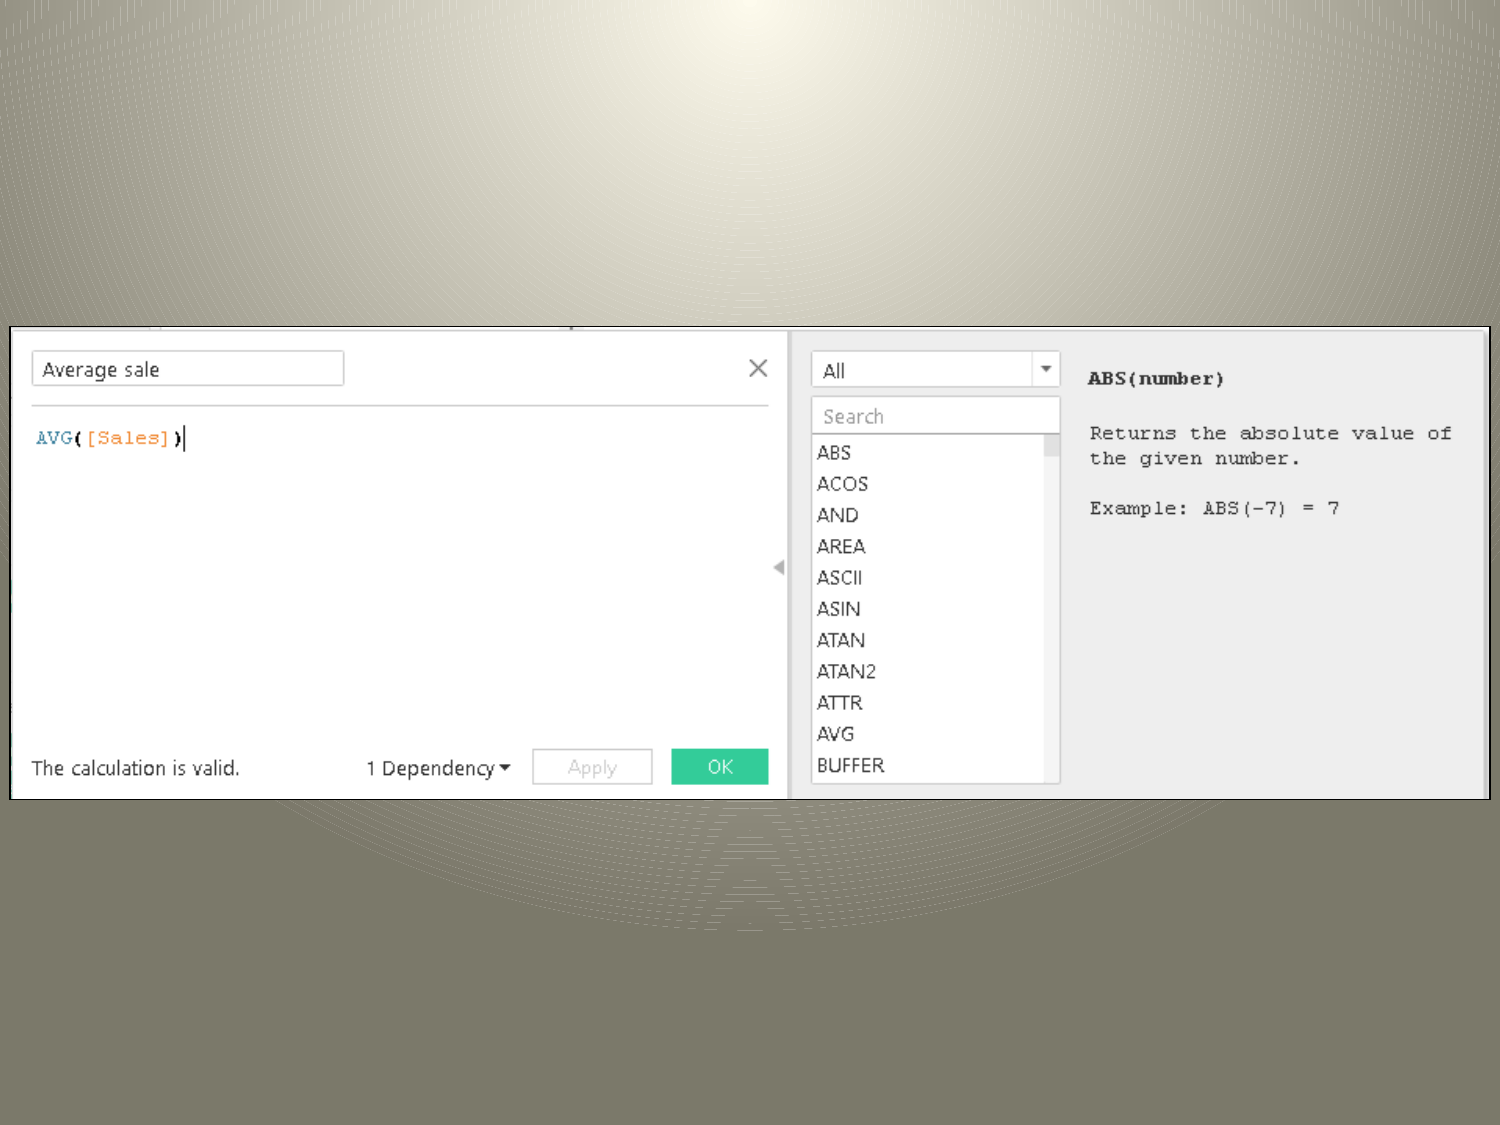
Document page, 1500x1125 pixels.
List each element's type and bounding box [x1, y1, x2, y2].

picture [10, 326, 1490, 800]
